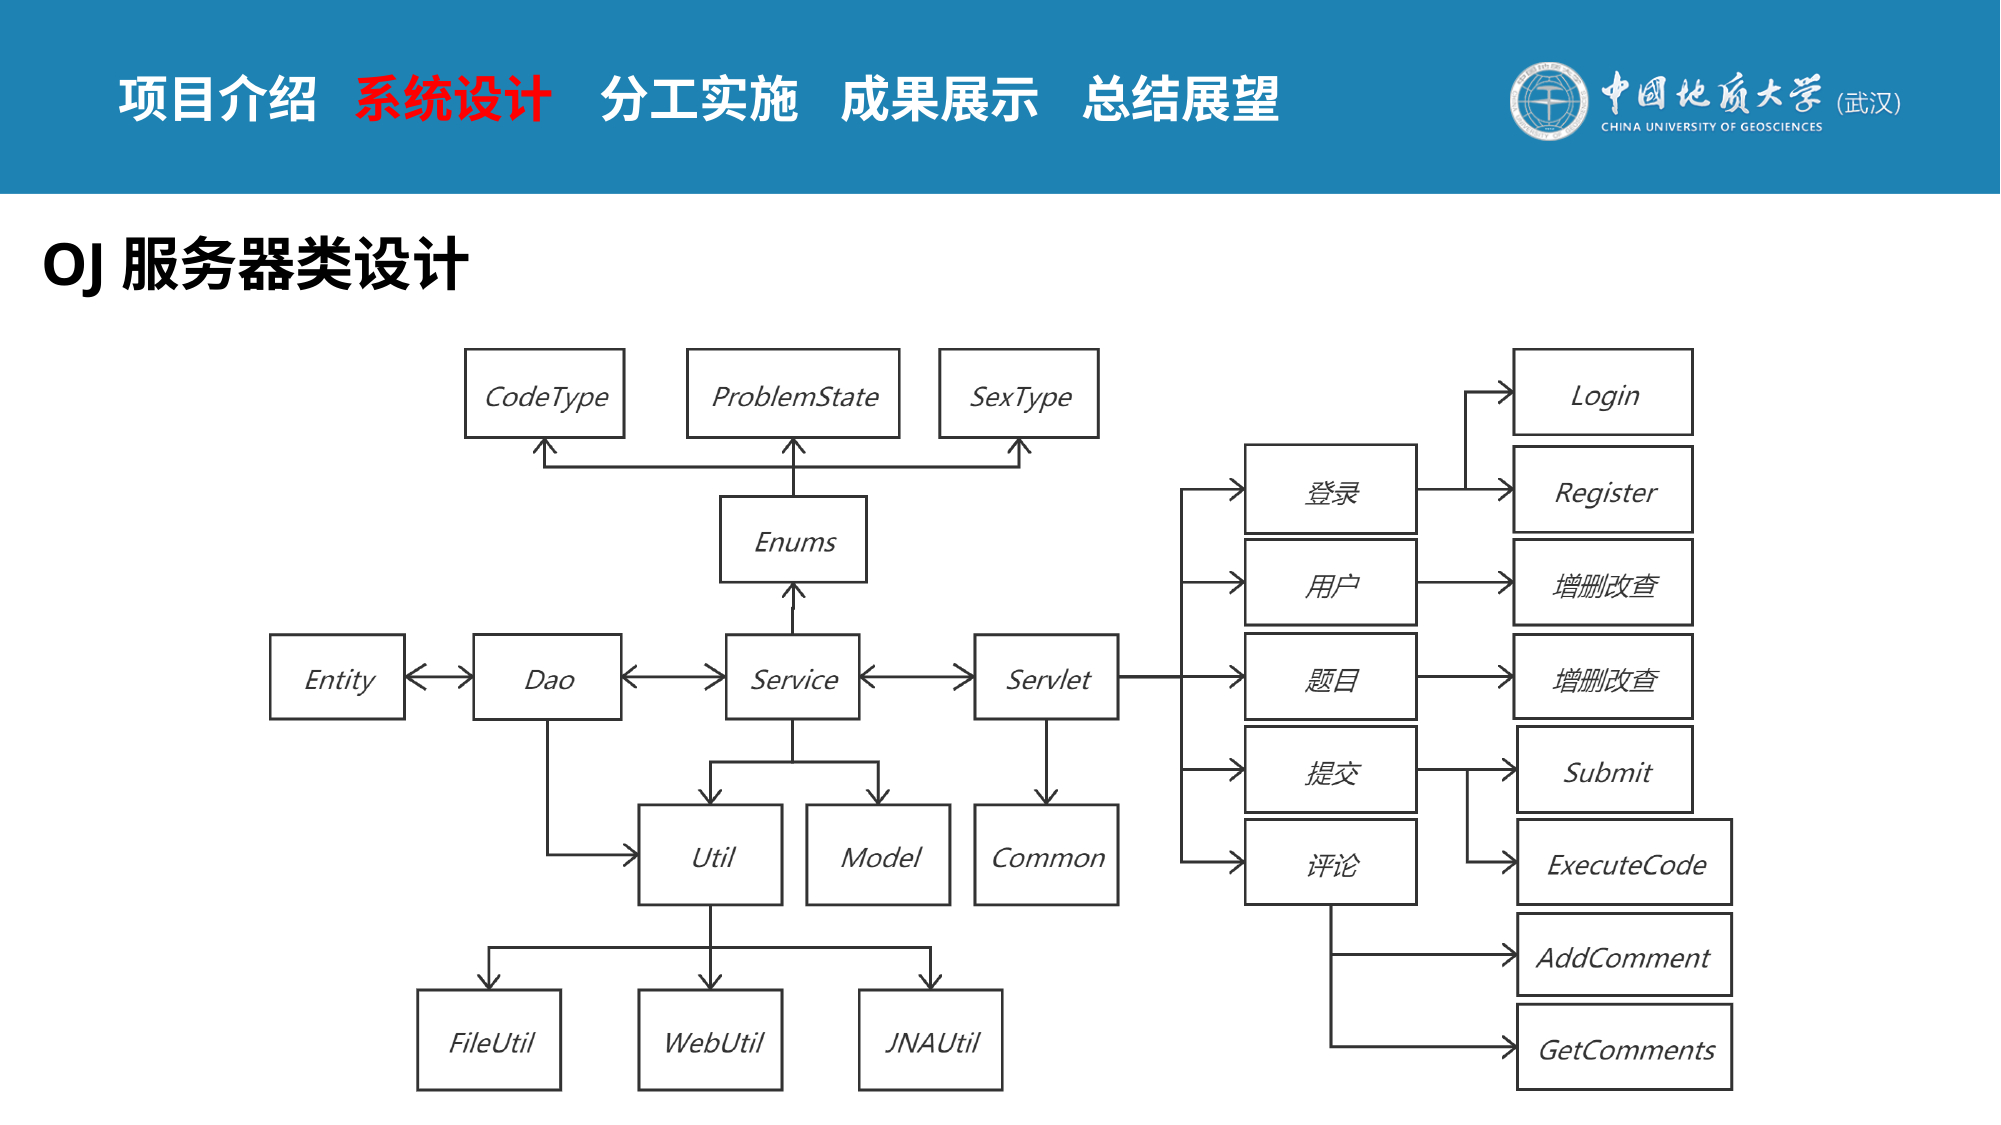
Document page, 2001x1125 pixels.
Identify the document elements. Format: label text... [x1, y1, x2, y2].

text_box 成果展示 [825, 42, 1066, 161]
text_box 系统设计 [339, 42, 580, 161]
picture [1510, 62, 1902, 141]
list 项目介绍 [97, 41, 340, 162]
text_box 总结展望 [1066, 42, 1308, 161]
picture [234, 313, 1766, 1125]
text_box 分工实施 [584, 42, 825, 161]
text_box OJ服务器类设计 [26, 219, 486, 305]
